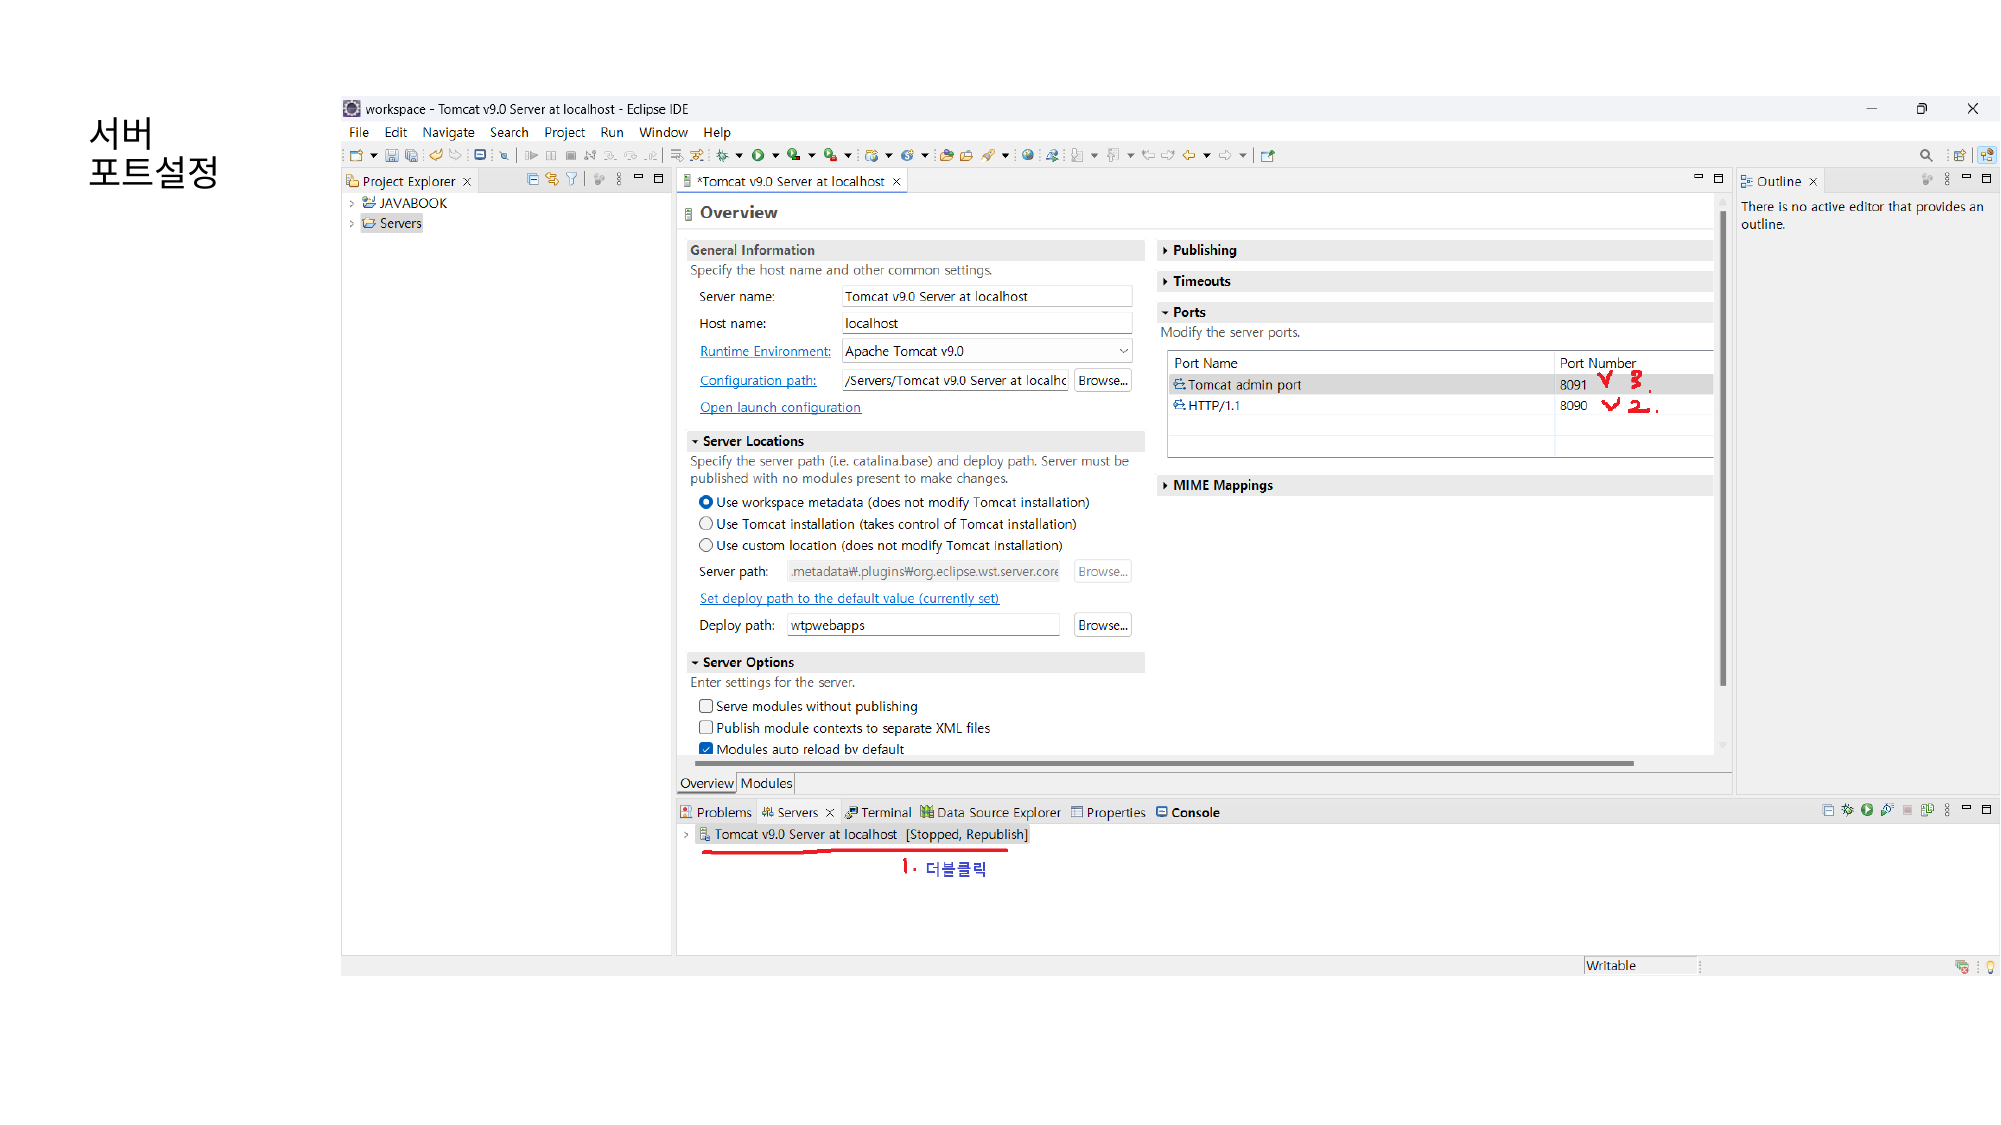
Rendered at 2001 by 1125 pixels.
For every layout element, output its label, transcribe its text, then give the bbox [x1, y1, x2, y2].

list 서버 포트설정 [68, 96, 275, 1000]
picture [341, 96, 2000, 976]
